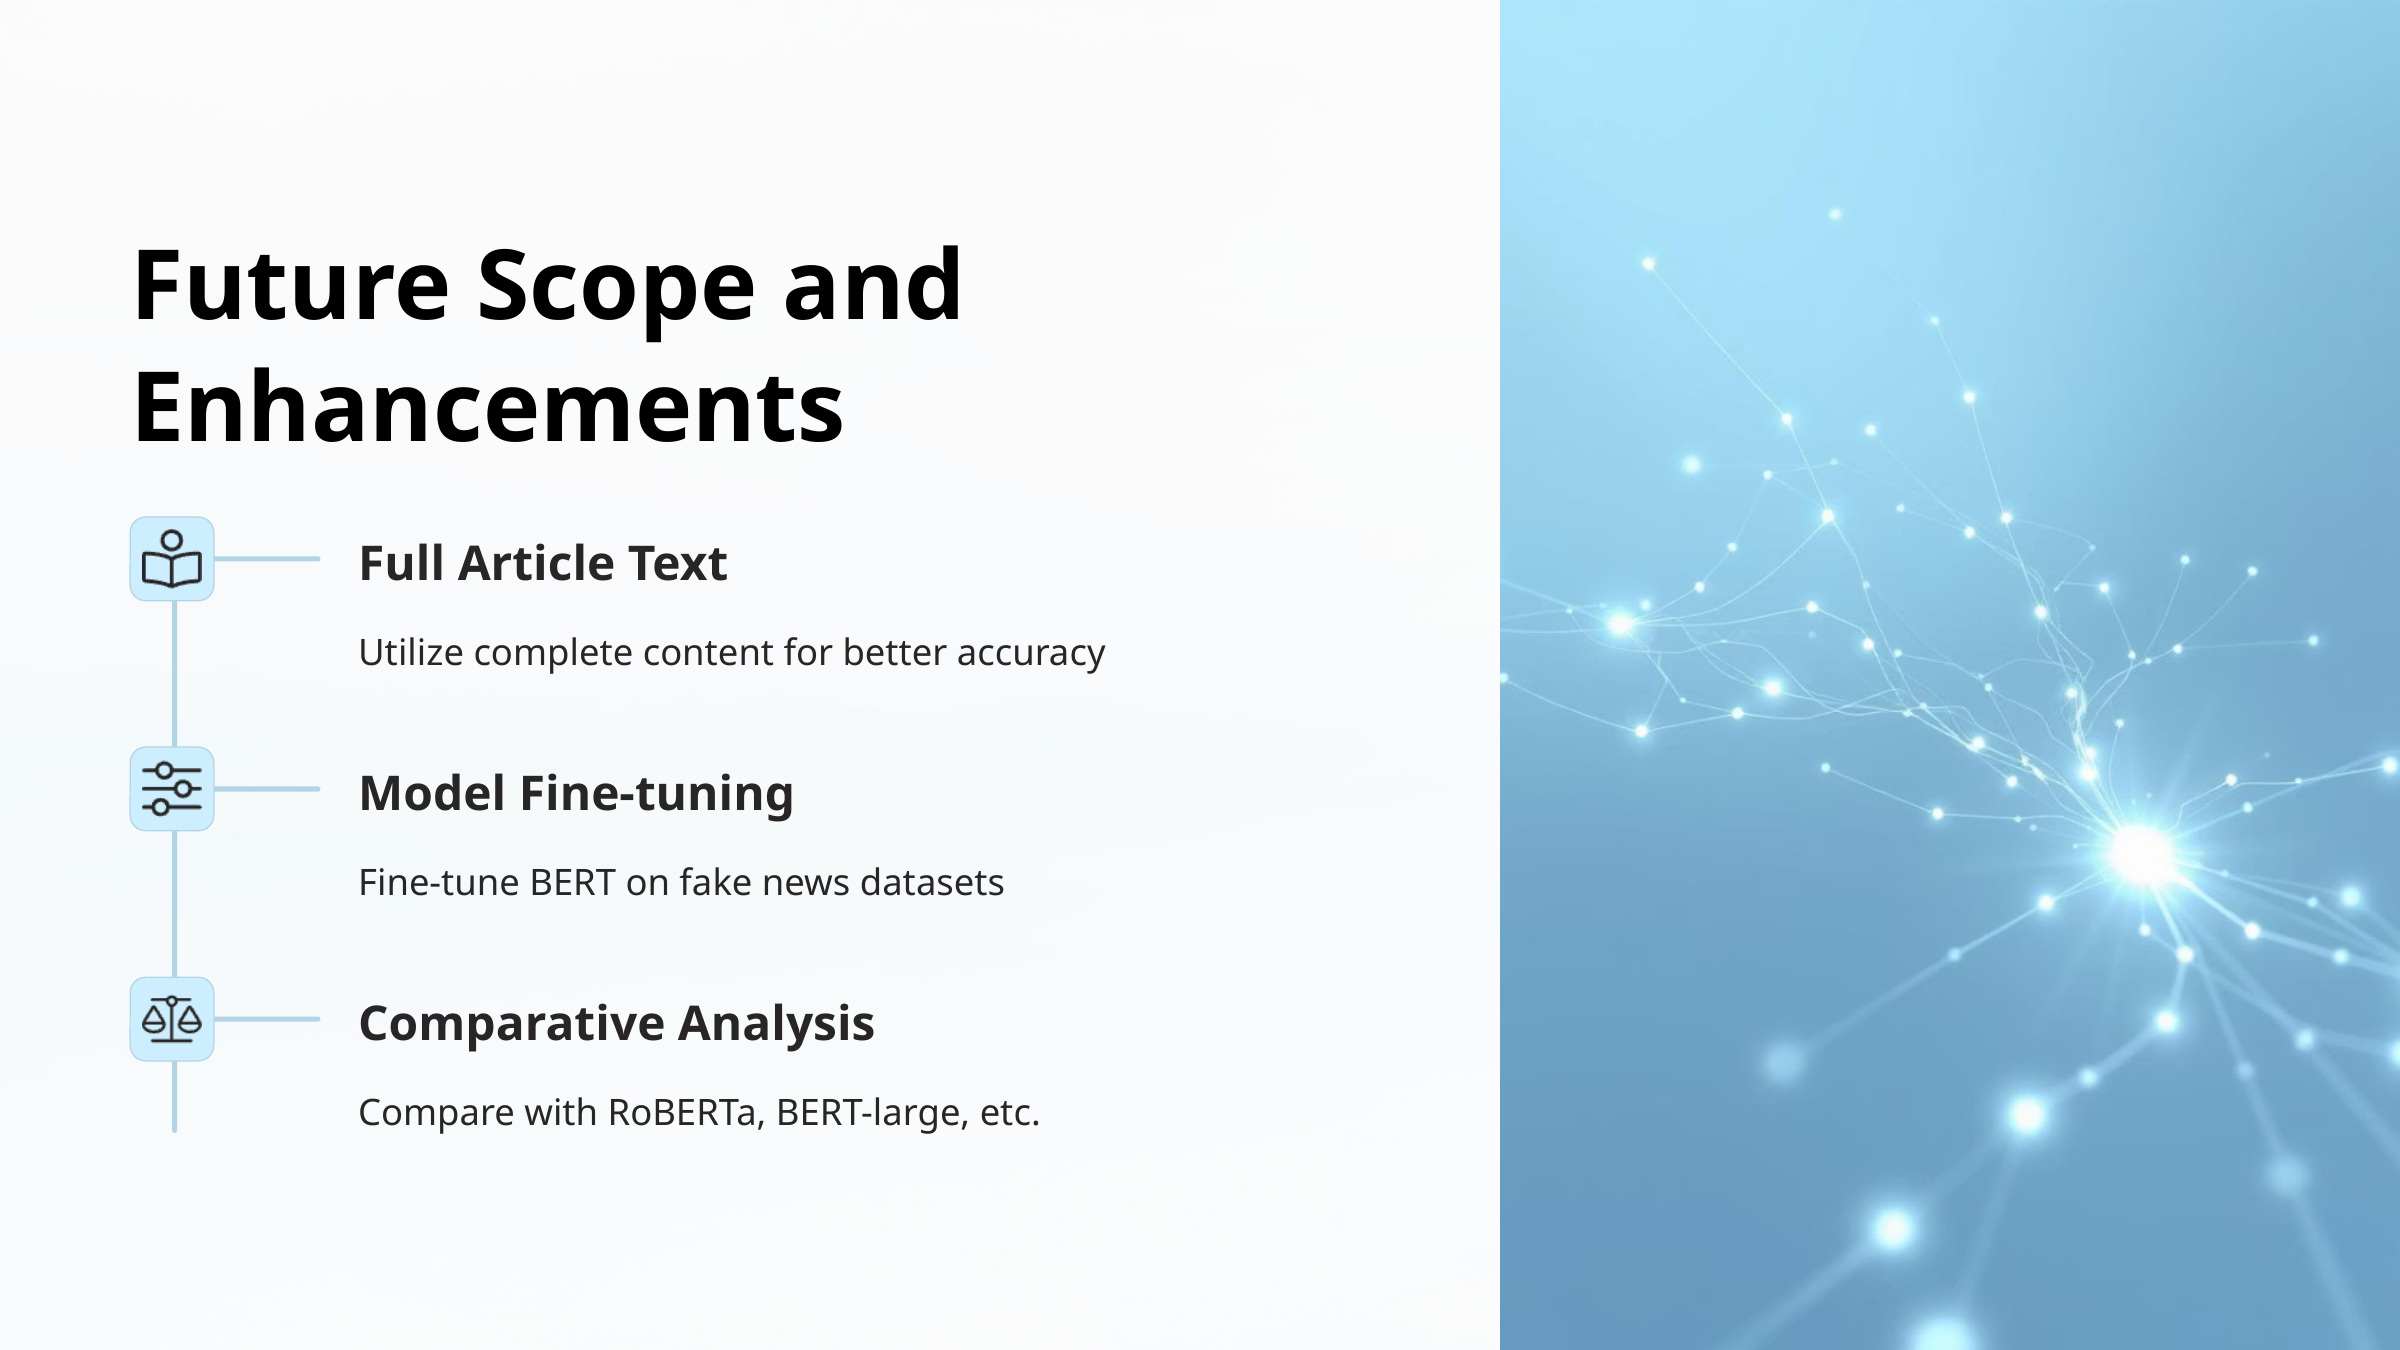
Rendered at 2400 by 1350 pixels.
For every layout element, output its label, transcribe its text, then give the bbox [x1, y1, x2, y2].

picture [142, 522, 202, 596]
text_box [172, 831, 178, 977]
text_box Fine-tune BERT on fake news datasets [358, 843, 1370, 903]
text_box [214, 556, 321, 562]
text_box Compare with RoBERTa, BERT-large, etc. [358, 1073, 1370, 1133]
text_box [130, 977, 214, 1061]
text_box [130, 516, 214, 601]
text_box Full Article Text [358, 529, 847, 591]
picture [142, 752, 202, 826]
text_box Comparative Analysis [358, 989, 847, 1051]
text_box Utilize complete content for better accuracy [358, 613, 1370, 673]
text_box [214, 786, 321, 792]
picture [1499, 0, 2400, 1350]
picture [142, 982, 202, 1056]
text_box [172, 1061, 178, 1133]
text_box [172, 601, 178, 747]
text_box Model Fine-tuning [358, 759, 847, 821]
text_box [214, 1016, 321, 1022]
text_box [130, 747, 214, 831]
text_box Future Scope and Enhancements [130, 217, 1370, 462]
